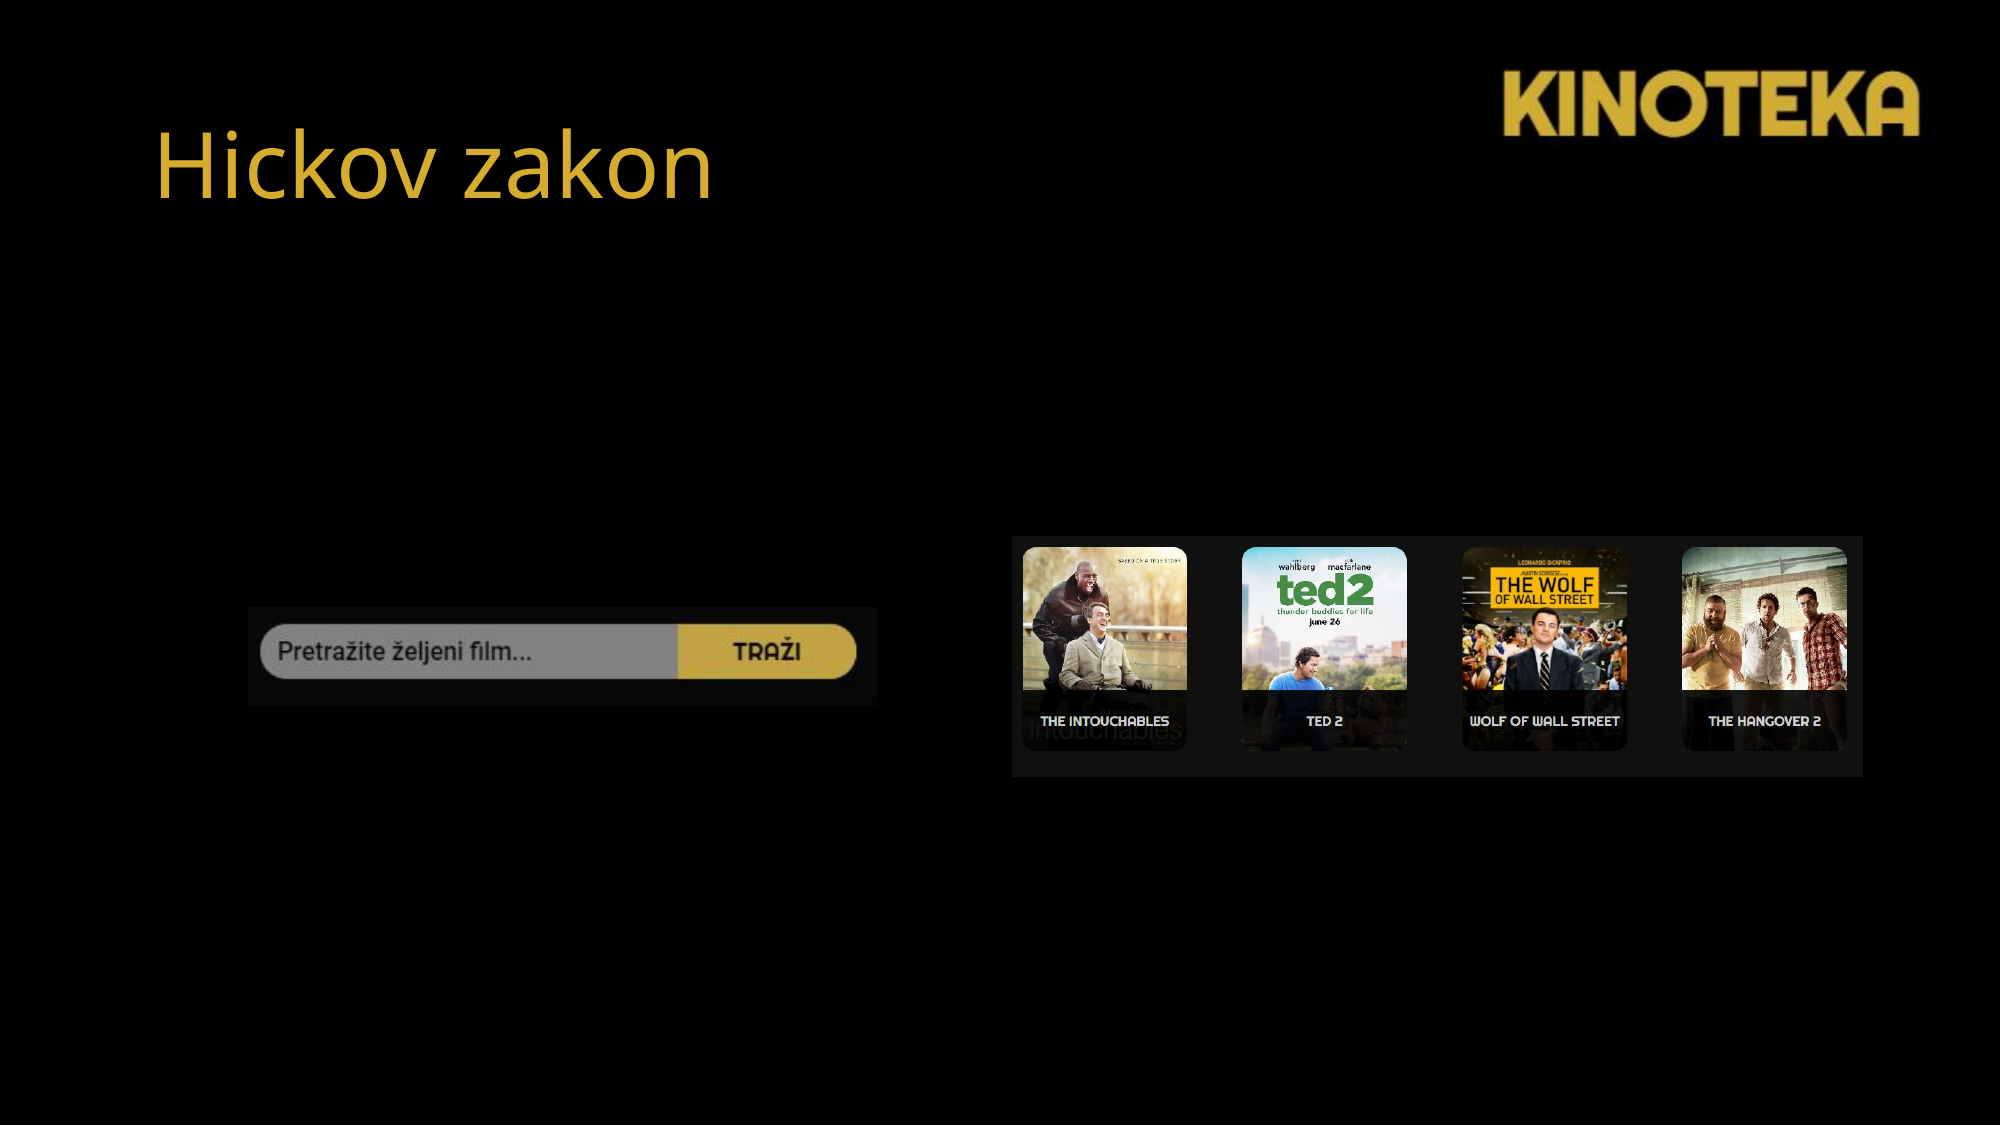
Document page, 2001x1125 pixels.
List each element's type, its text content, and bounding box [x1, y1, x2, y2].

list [1012, 536, 1863, 777]
picture [1464, 20, 1951, 188]
title Hickov zakon [137, 59, 1863, 278]
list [248, 607, 877, 706]
